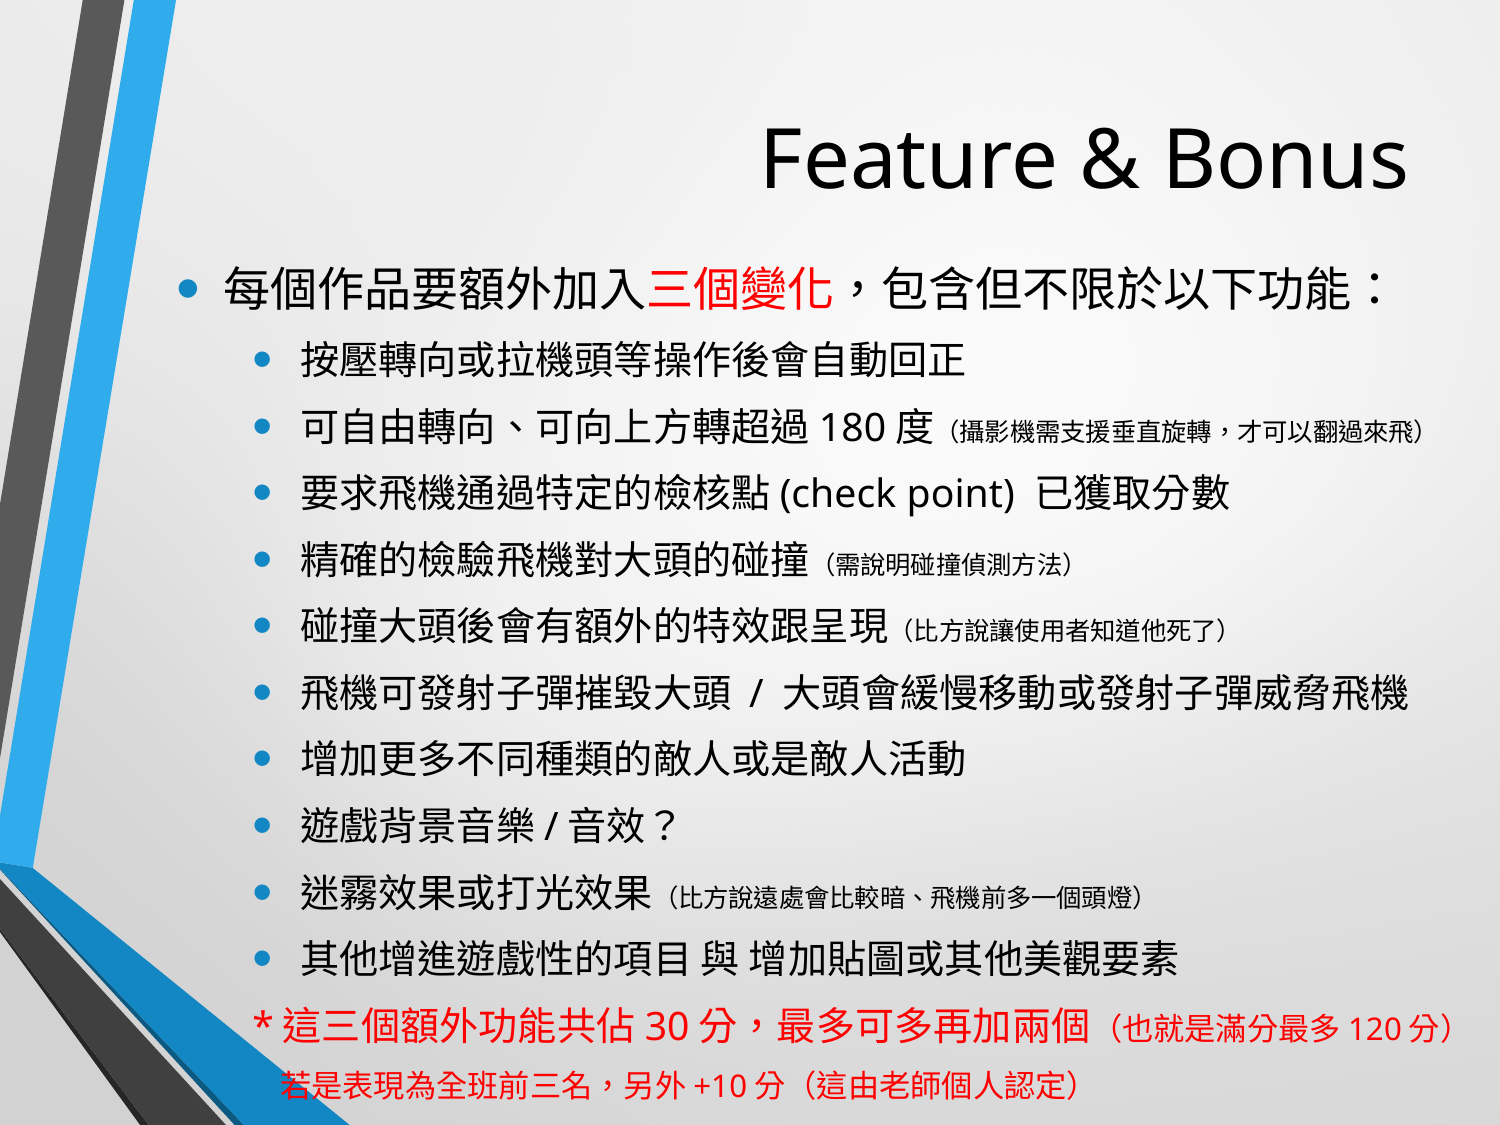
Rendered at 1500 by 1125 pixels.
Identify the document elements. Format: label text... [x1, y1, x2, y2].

title Feature & Bonus [161, 75, 1425, 236]
list 每個作品要額外加入三個變化，包含但不限於以下功能： 按壓轉向或拉機頭等操作後會自動回正 可自由轉向、可向上方轉超過180度（攝影機需支援垂直旋轉，才可以翻過來飛） 要求飛機通過特定的檢核點(check point) 已獲取分數 精確的檢驗飛機對大頭的碰撞（需說明碰撞偵測方法） 碰撞大頭後會有額外的特效跟呈現（比方說讓使用者知道他死了） 飛機可發射子彈摧毀大頭 / 大頭會緩慢移動或發射子彈威脅飛機 增加更多不同種類的敵人或是敵人活動 遊戲背景音樂/音效？ 迷霧效果或打光效果（比方說遠處會比較暗、飛機前多一個頭燈） 其他增進遊戲性的項目 與 增加貼圖或其他美觀要素 *這三個額外功能共佔30分，最多可多再加兩個（也就是滿分最多120分） 若是表現為全班前三名，另外+10分（這由老師個人認定） [161, 252, 1500, 1125]
